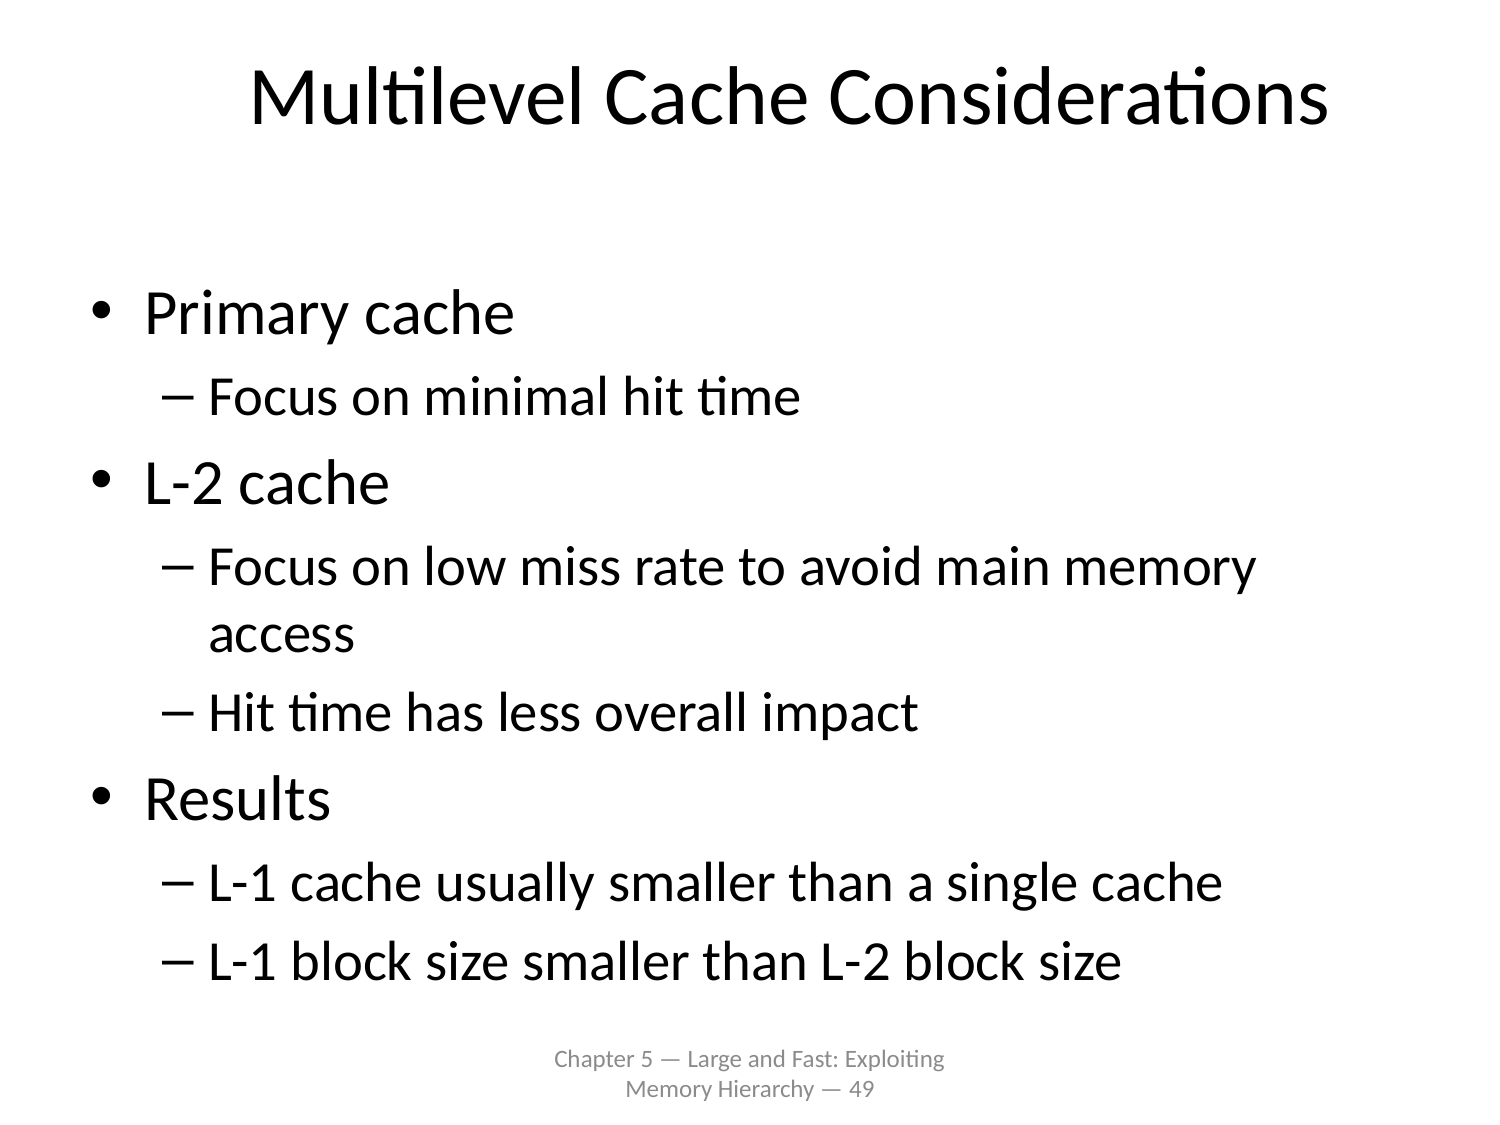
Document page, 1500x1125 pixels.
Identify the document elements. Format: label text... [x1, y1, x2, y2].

title Multilevel Cache Considerations [112, 33, 1468, 149]
list Primary cache Focus on minimal hit time L-2 cache Focus on low miss rate to avoid main memory access Hit time has less overall impact Results L-1 cache usually smaller than a single cache L-1 block size smaller than L-2 block size [75, 262, 1425, 1005]
footer Chapter 5 — Large and Fast: Exploiting Memory Hierarchy — 49 [512, 1042, 988, 1103]
